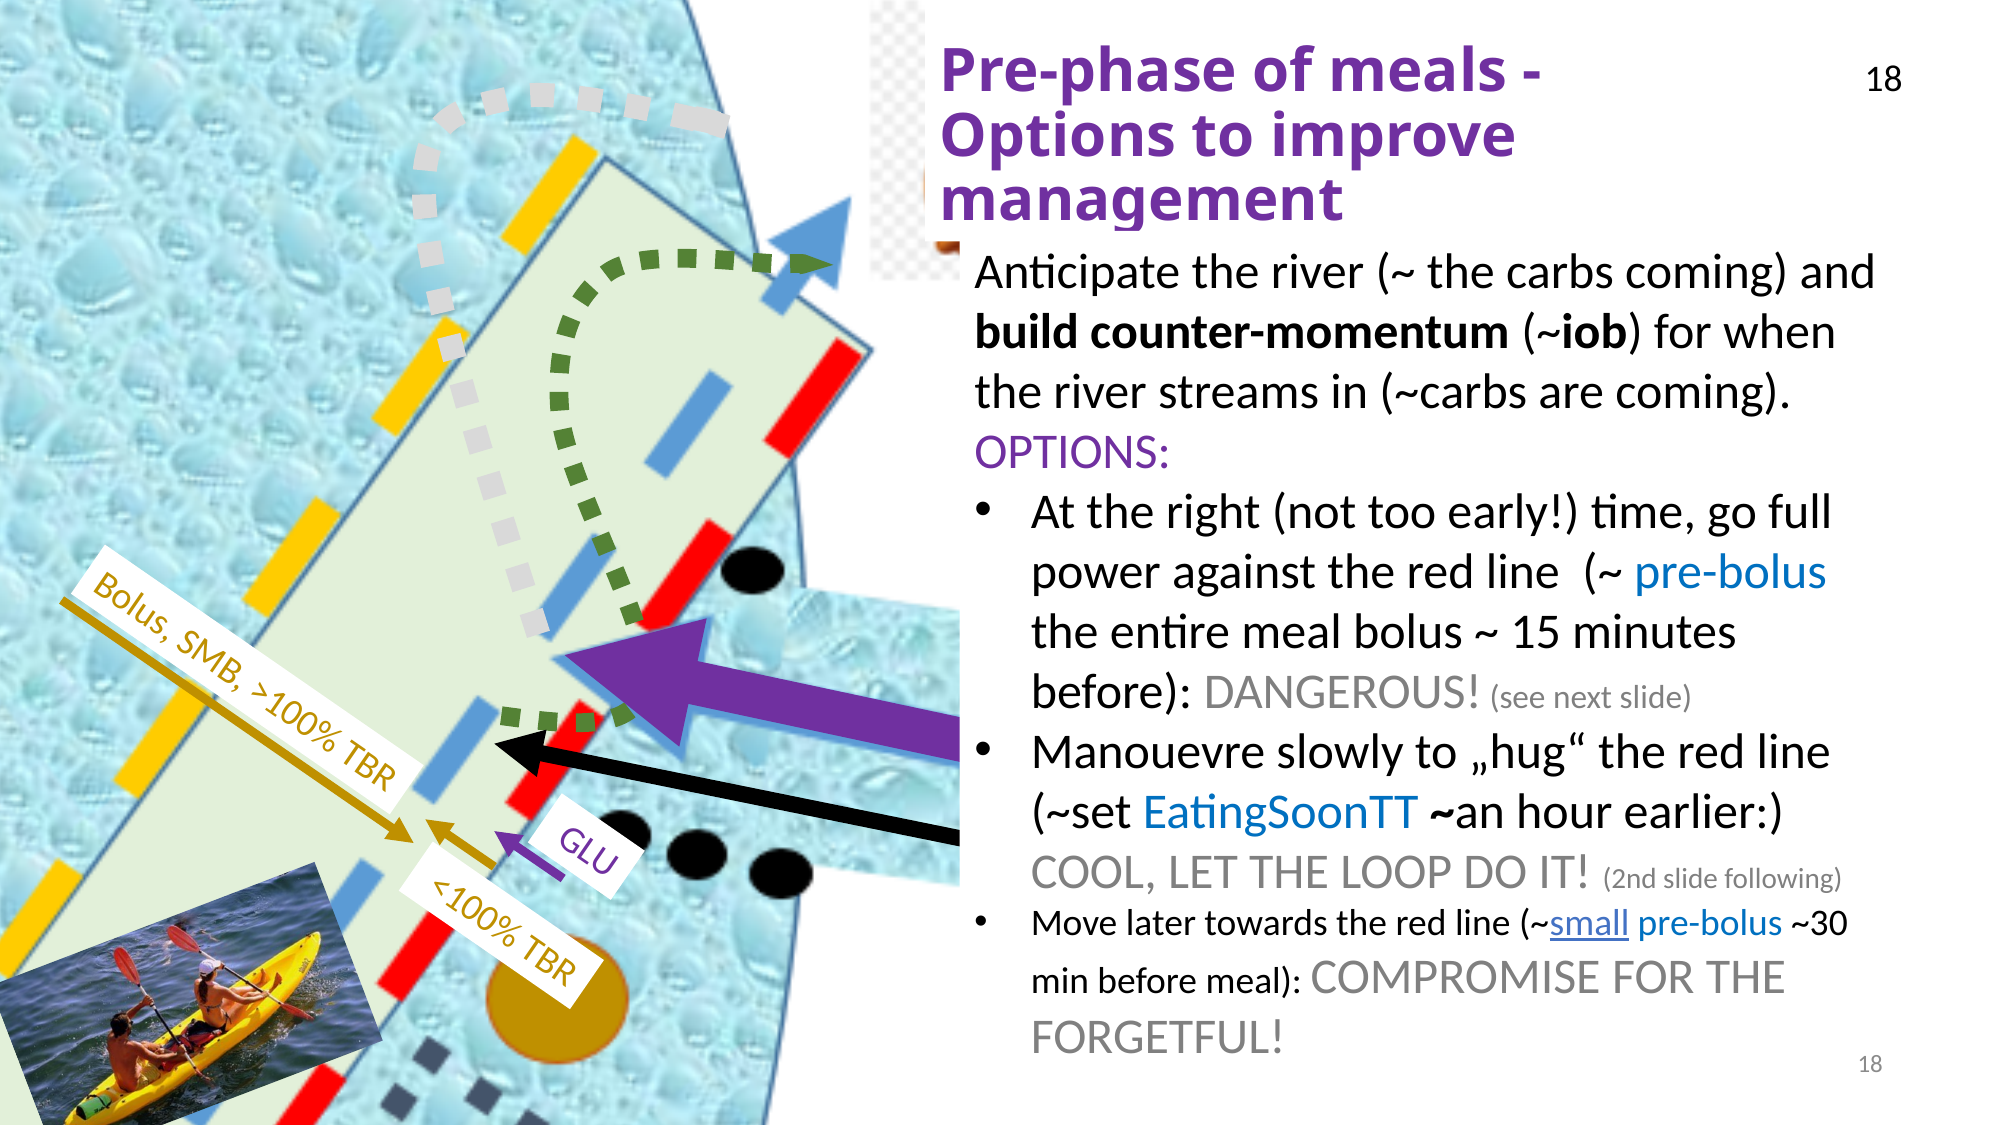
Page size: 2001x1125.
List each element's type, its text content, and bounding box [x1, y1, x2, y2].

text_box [425, 819, 495, 867]
text_box Pre-phase of meals - Options to improve management [1359, 0, 1952, 242]
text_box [61, 599, 414, 843]
text_box Anticipate the river (~ the carbs coming) and build counter-momentum (~iob) for when the river streams in (~carbs are coming). OPTIONS: At the right (not too early!) time, go full power against the red line (~ pre-bolus the entire meal bolus ~ 15 minutes before): DANGEROUS! (see next slide) Manouevre slowly to „hug“ the red line (~set EatingSoonTT ~an hour earlier:) COOL, LET THE LOOP DO IT! (2nd slide following) Move later towards the red line (~small pre-bolus ~30 min before meal): COMPROMISE FOR THE FORGETFUL! [1359, 230, 1919, 1125]
text_box 18 [1467, 46, 1918, 107]
picture [0, 0, 1359, 1125]
slide_number 18 [1447, 1032, 1898, 1093]
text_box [494, 743, 1056, 858]
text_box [494, 831, 564, 879]
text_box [564, 655, 1016, 752]
